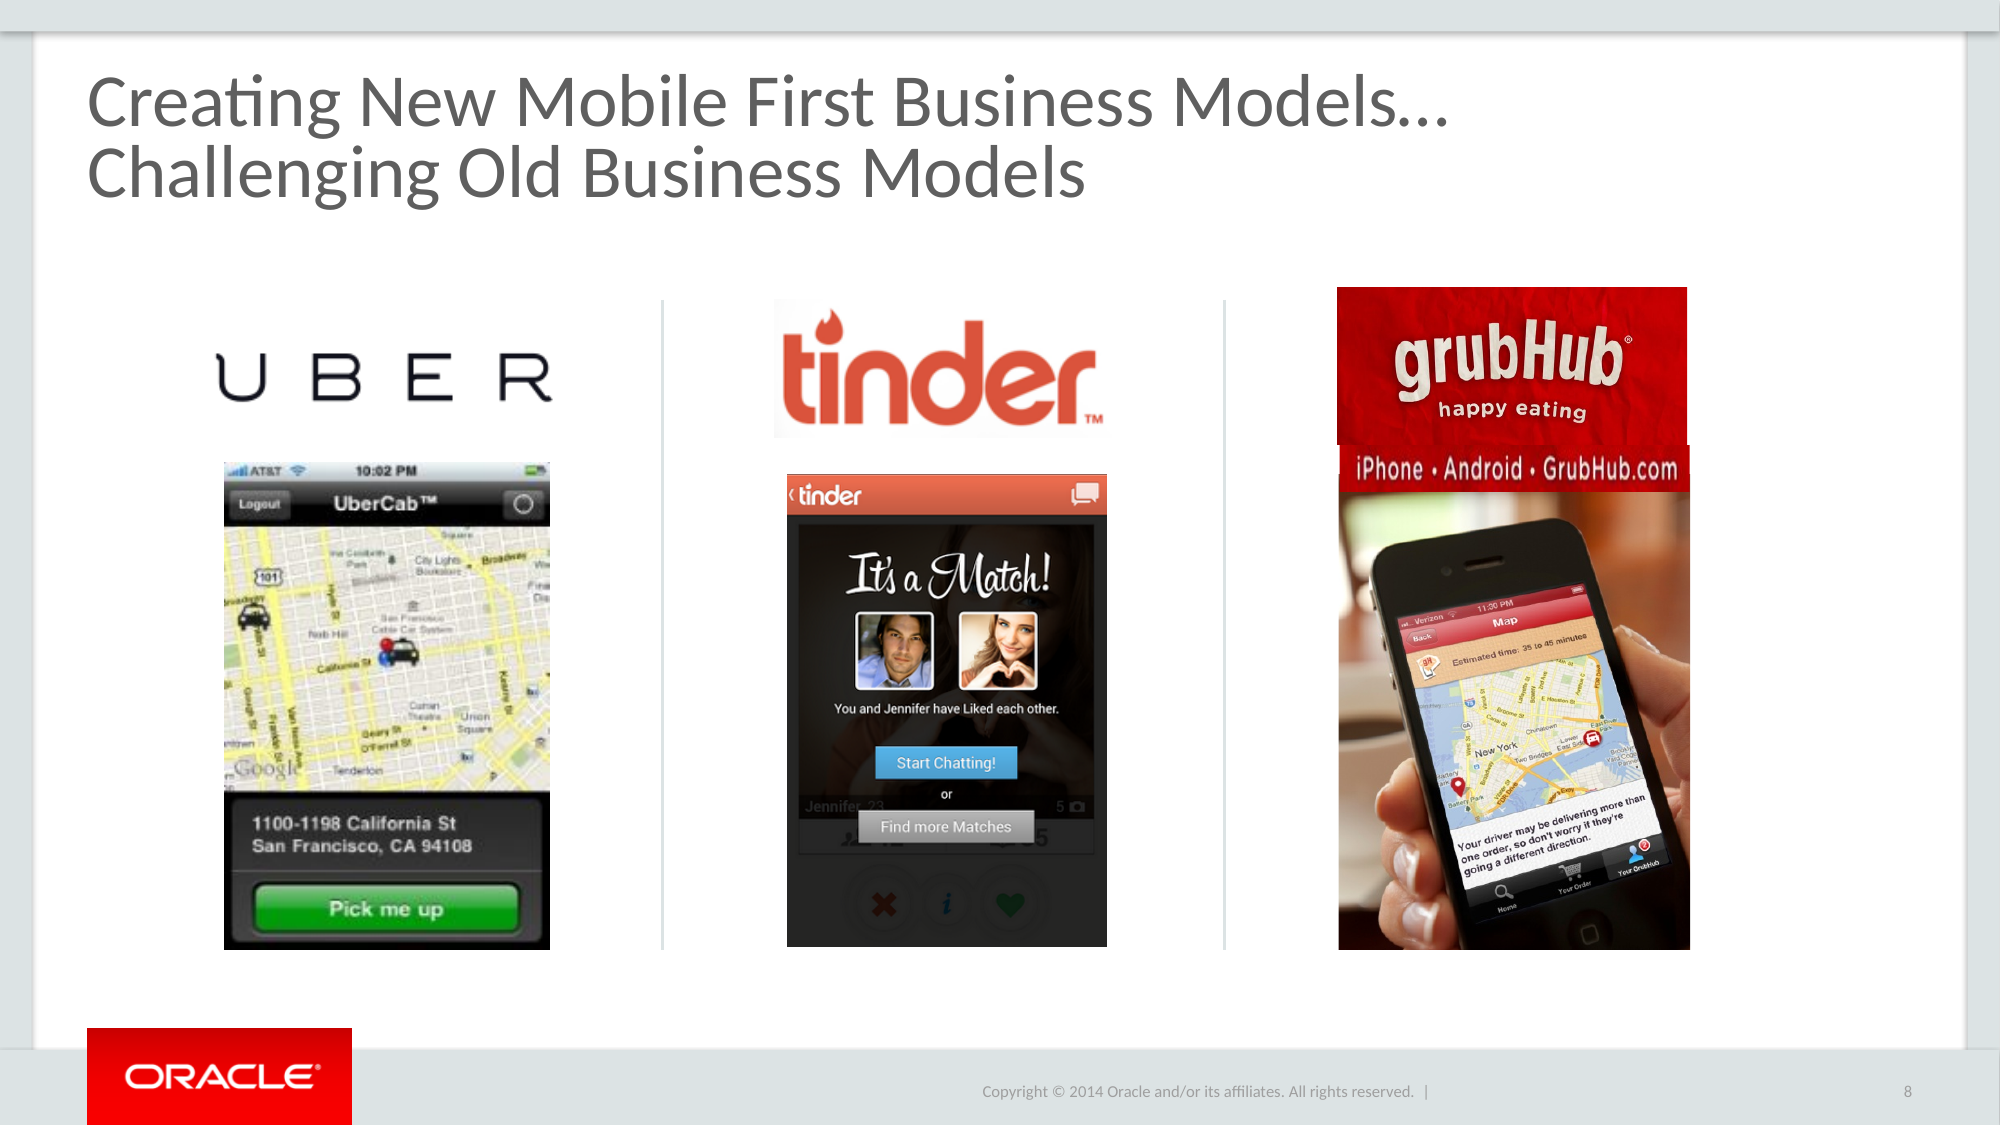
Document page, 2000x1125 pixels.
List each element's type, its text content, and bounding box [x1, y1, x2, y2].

title Creating New Mobile First Business Models… Challenging Old Business Models [87, 66, 1913, 213]
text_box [211, 349, 557, 951]
picture [1339, 445, 1690, 492]
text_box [1336, 287, 1691, 447]
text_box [1336, 497, 1691, 951]
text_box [774, 299, 1119, 948]
picture [87, 1028, 352, 1125]
slide_number 8 [1849, 1075, 1913, 1106]
